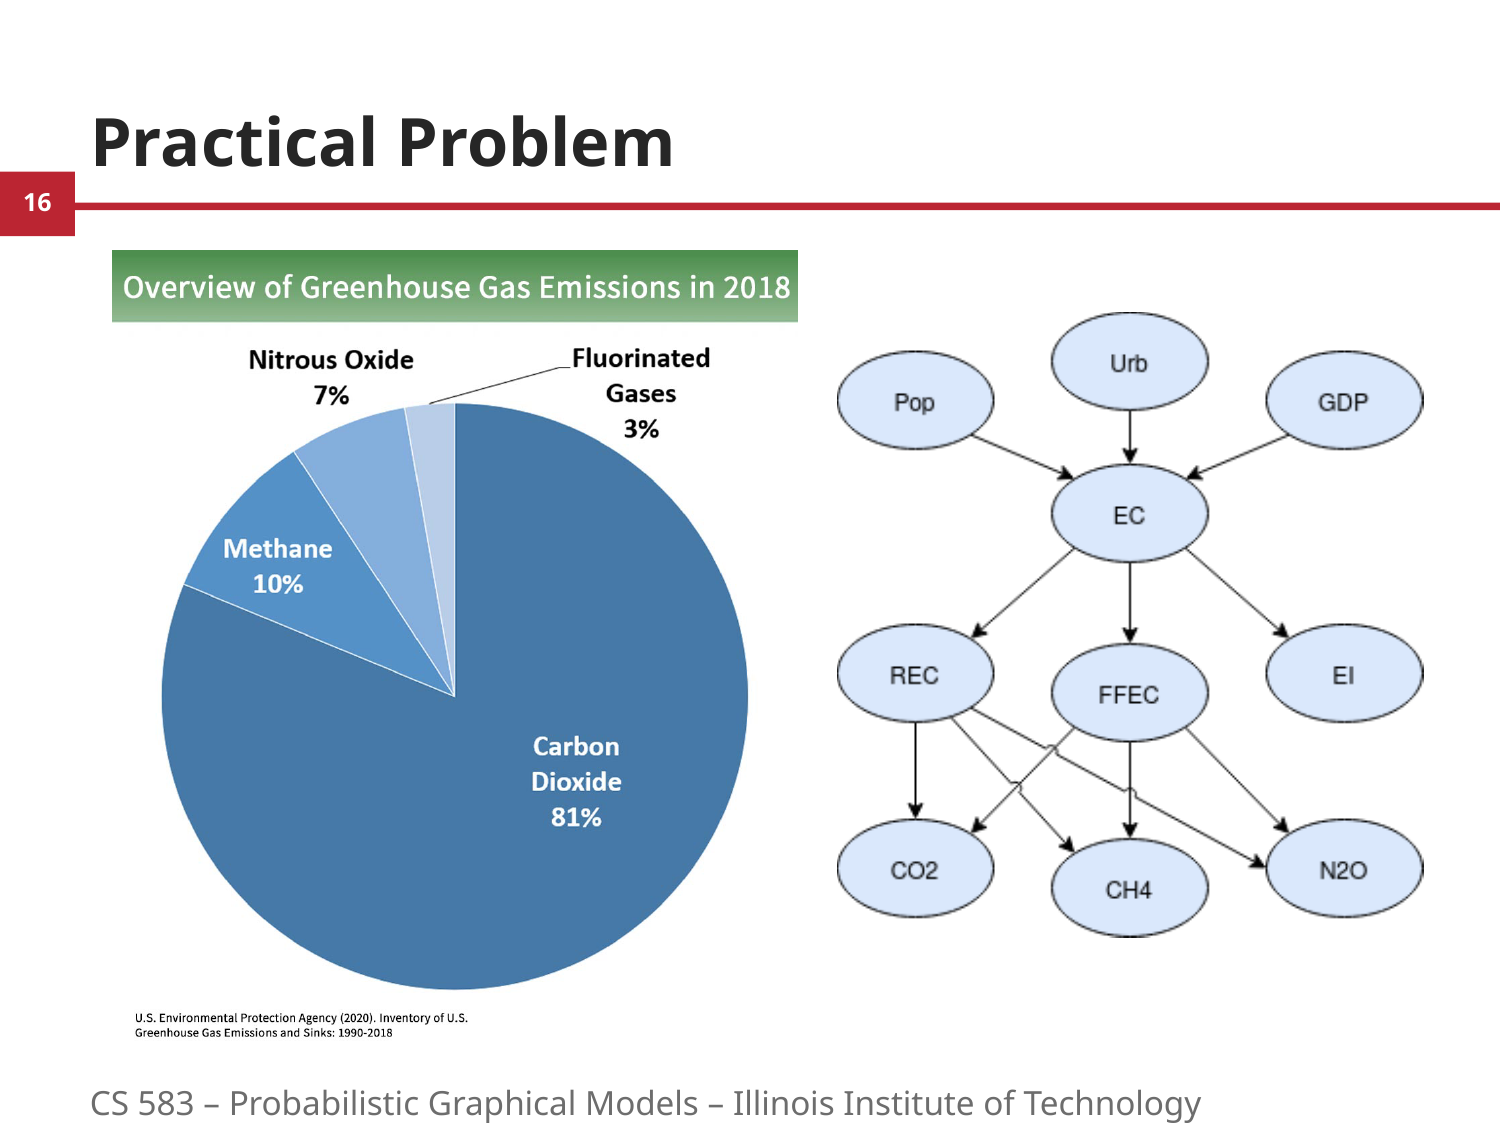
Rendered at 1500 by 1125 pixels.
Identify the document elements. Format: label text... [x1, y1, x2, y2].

footer CS 583 – Probabilistic Graphical Models – Illinois Institute of Technology [75, 1074, 1438, 1125]
picture [836, 311, 1425, 939]
title Practical Problem [75, 56, 1463, 188]
picture [111, 249, 799, 1057]
